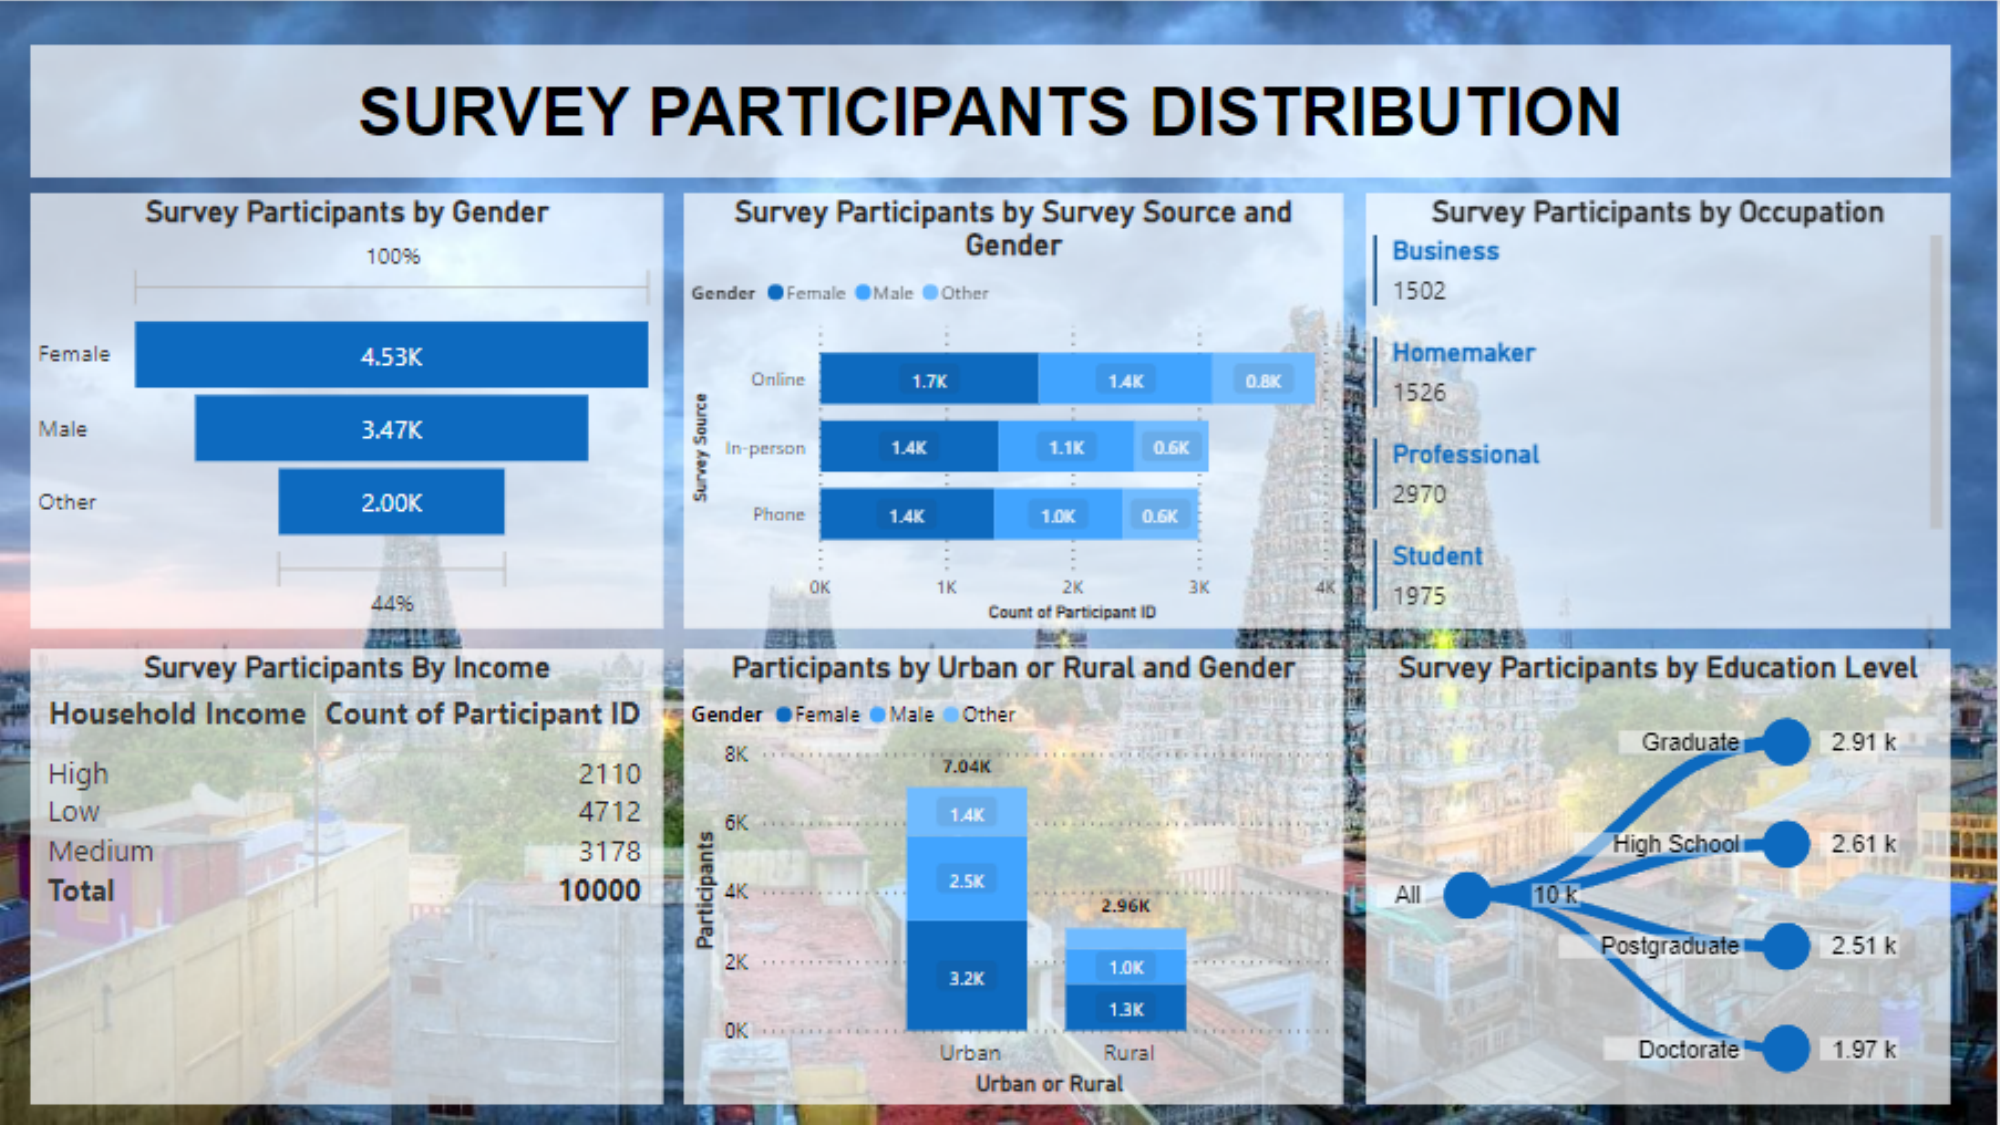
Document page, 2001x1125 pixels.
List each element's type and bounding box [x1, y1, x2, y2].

list [0, 0, 2000, 1125]
